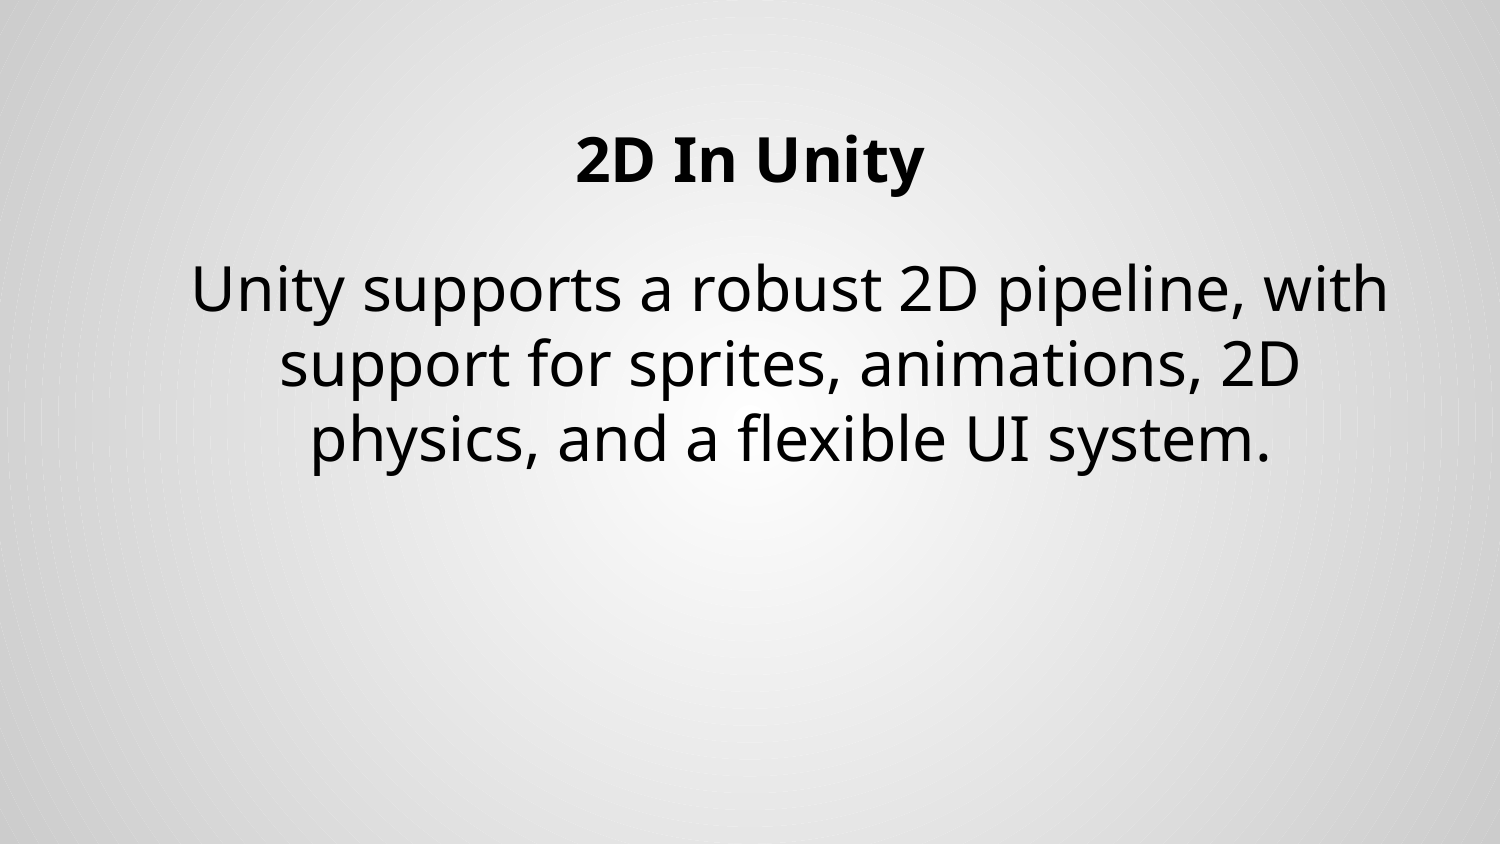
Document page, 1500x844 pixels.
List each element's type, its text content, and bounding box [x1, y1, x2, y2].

text_box Unity supports a robust 2D pipeline, with support for sprites, animations, 2D physics, and a flexible UI system. [162, 234, 1421, 535]
text_box 2D In Unity [120, 104, 1379, 203]
